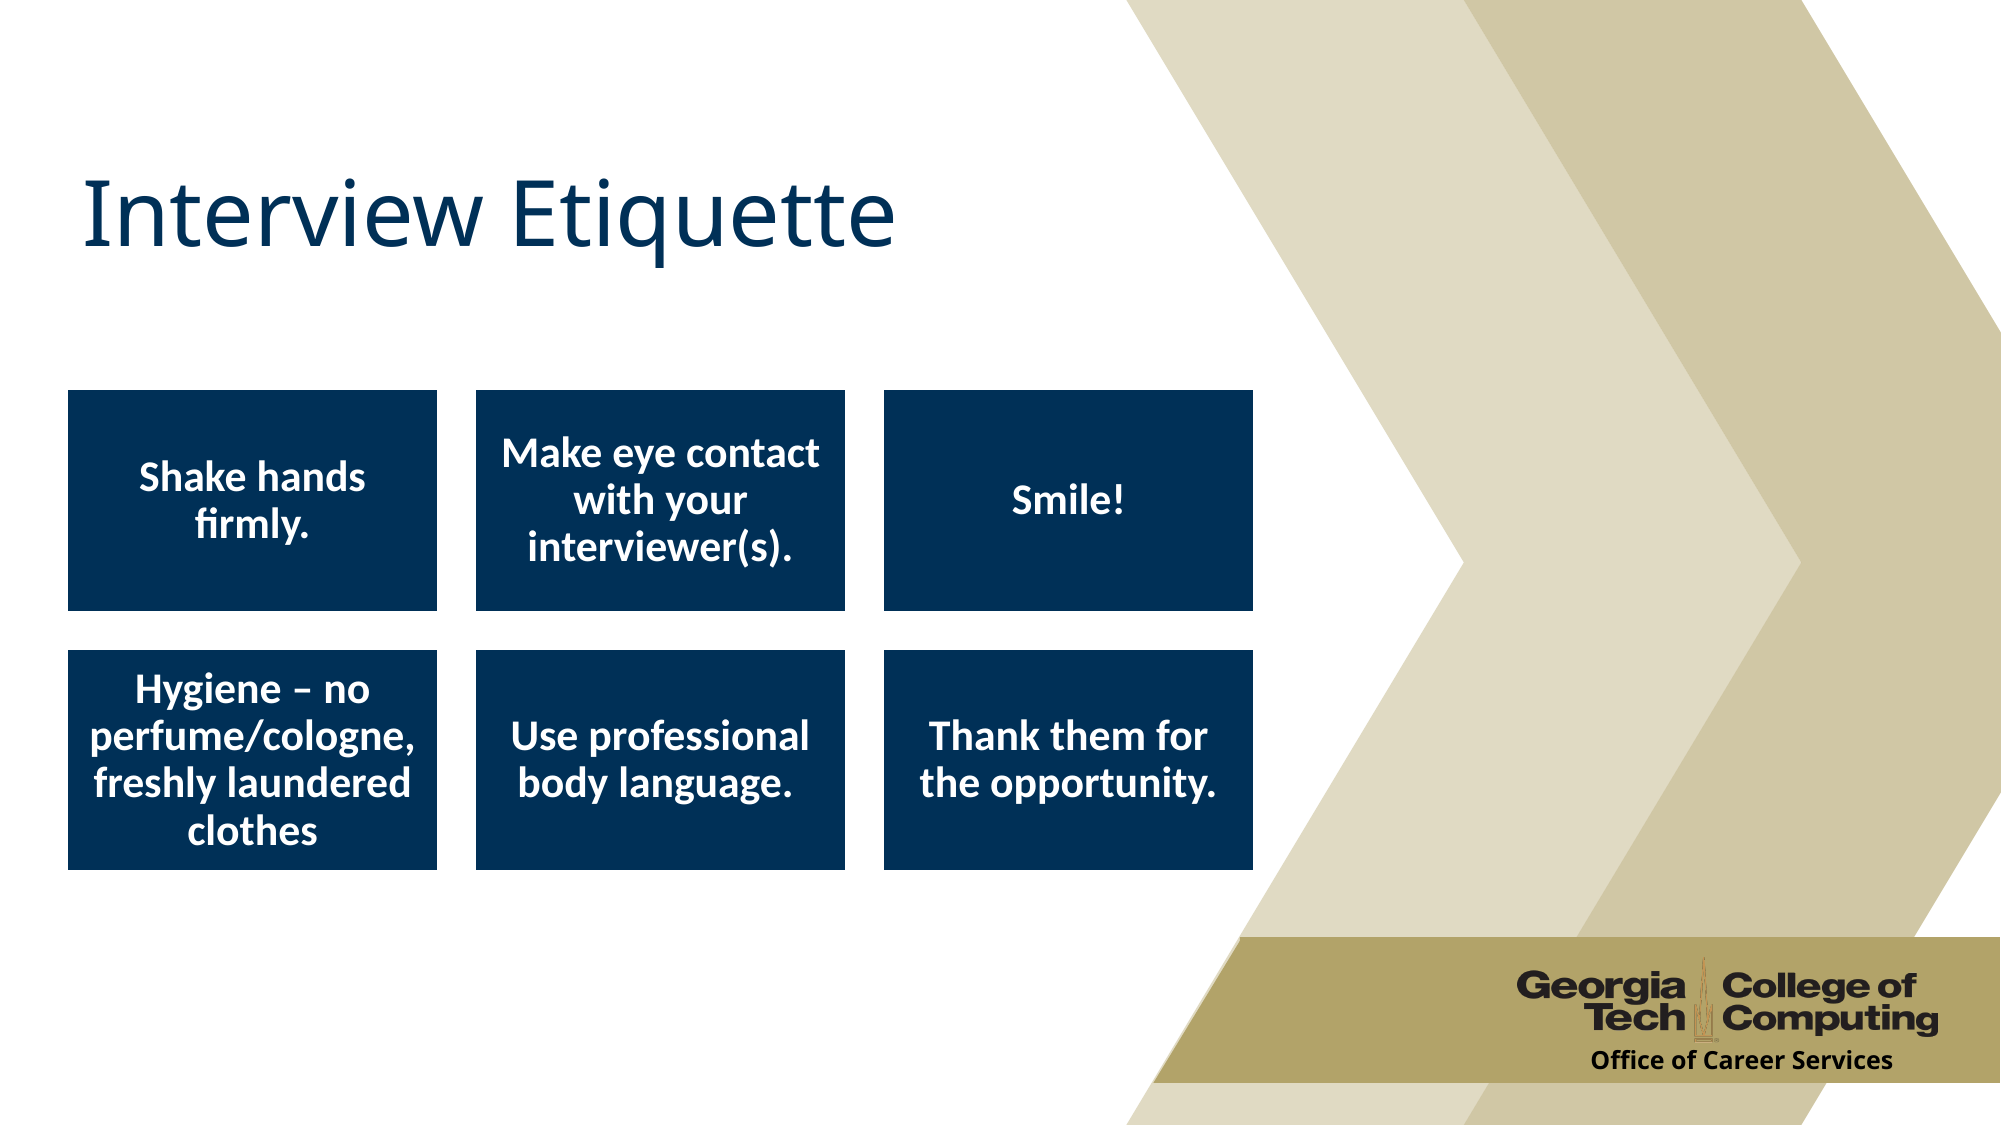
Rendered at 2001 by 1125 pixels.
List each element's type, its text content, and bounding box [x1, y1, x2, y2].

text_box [67, 304, 1255, 956]
picture [1517, 957, 1938, 1043]
title Interview Etiquette [67, 85, 1718, 350]
